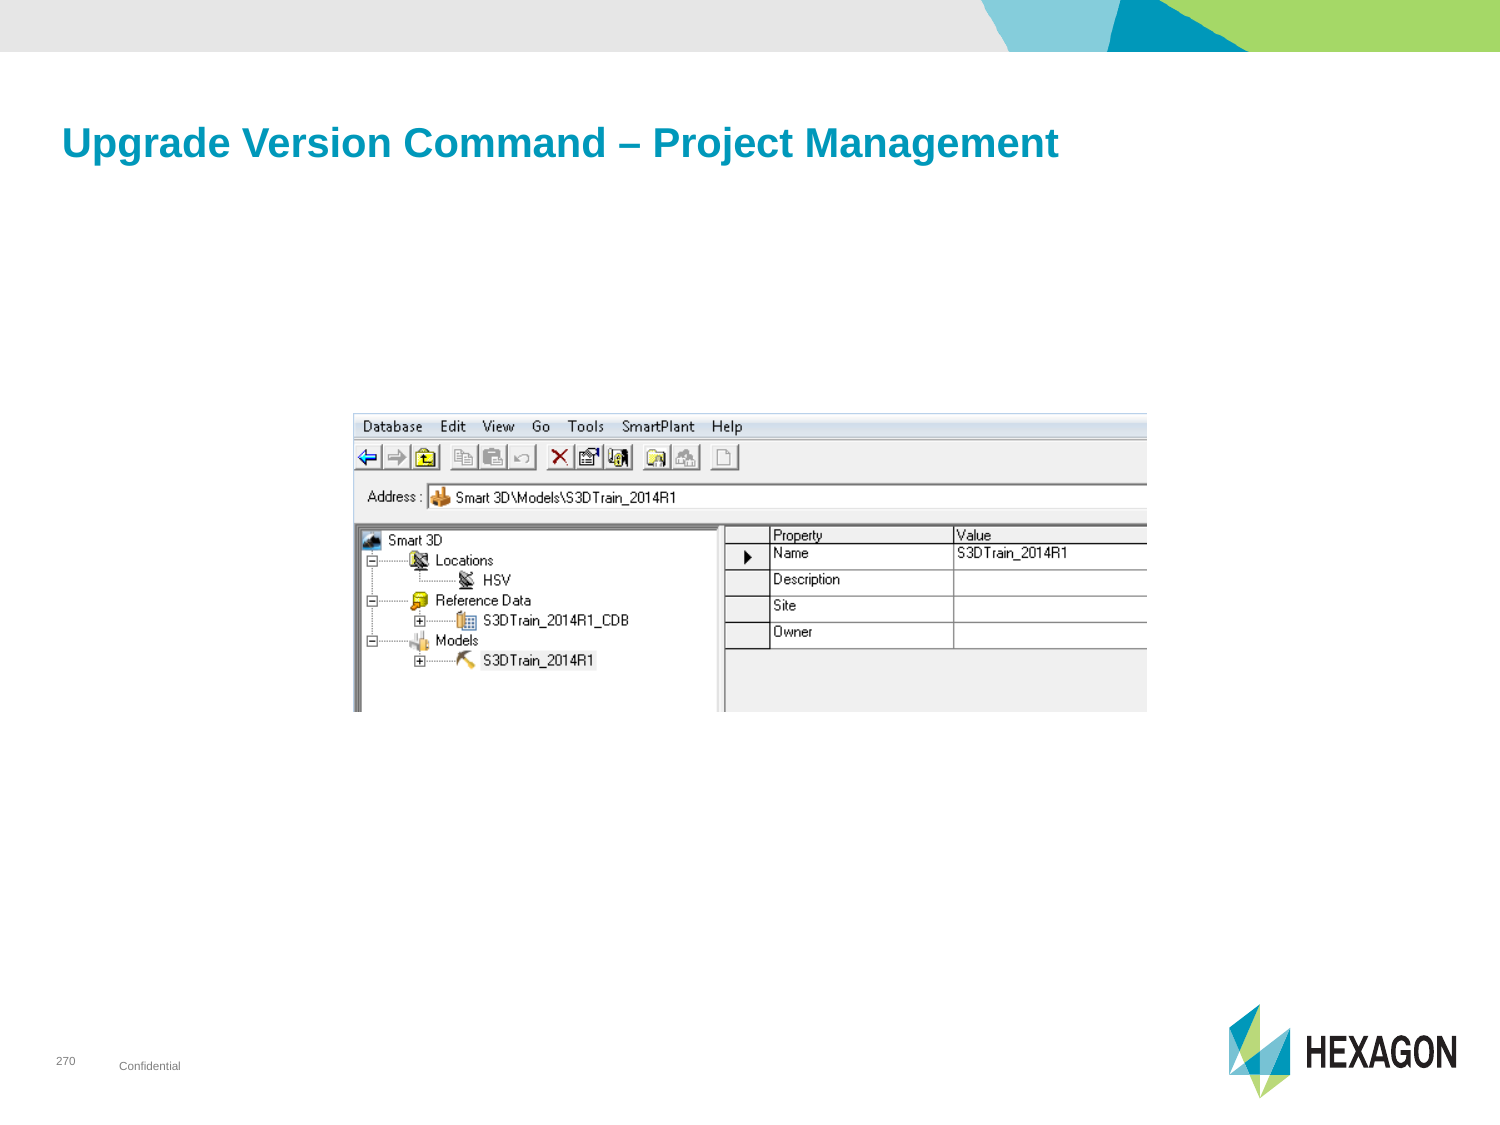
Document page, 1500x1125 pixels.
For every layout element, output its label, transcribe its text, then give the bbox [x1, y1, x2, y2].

picture [0, 0, 1119, 52]
title Upgrade Version Command – Project Management [46, 106, 1456, 188]
picture [352, 413, 1147, 712]
picture [1162, 0, 1500, 52]
